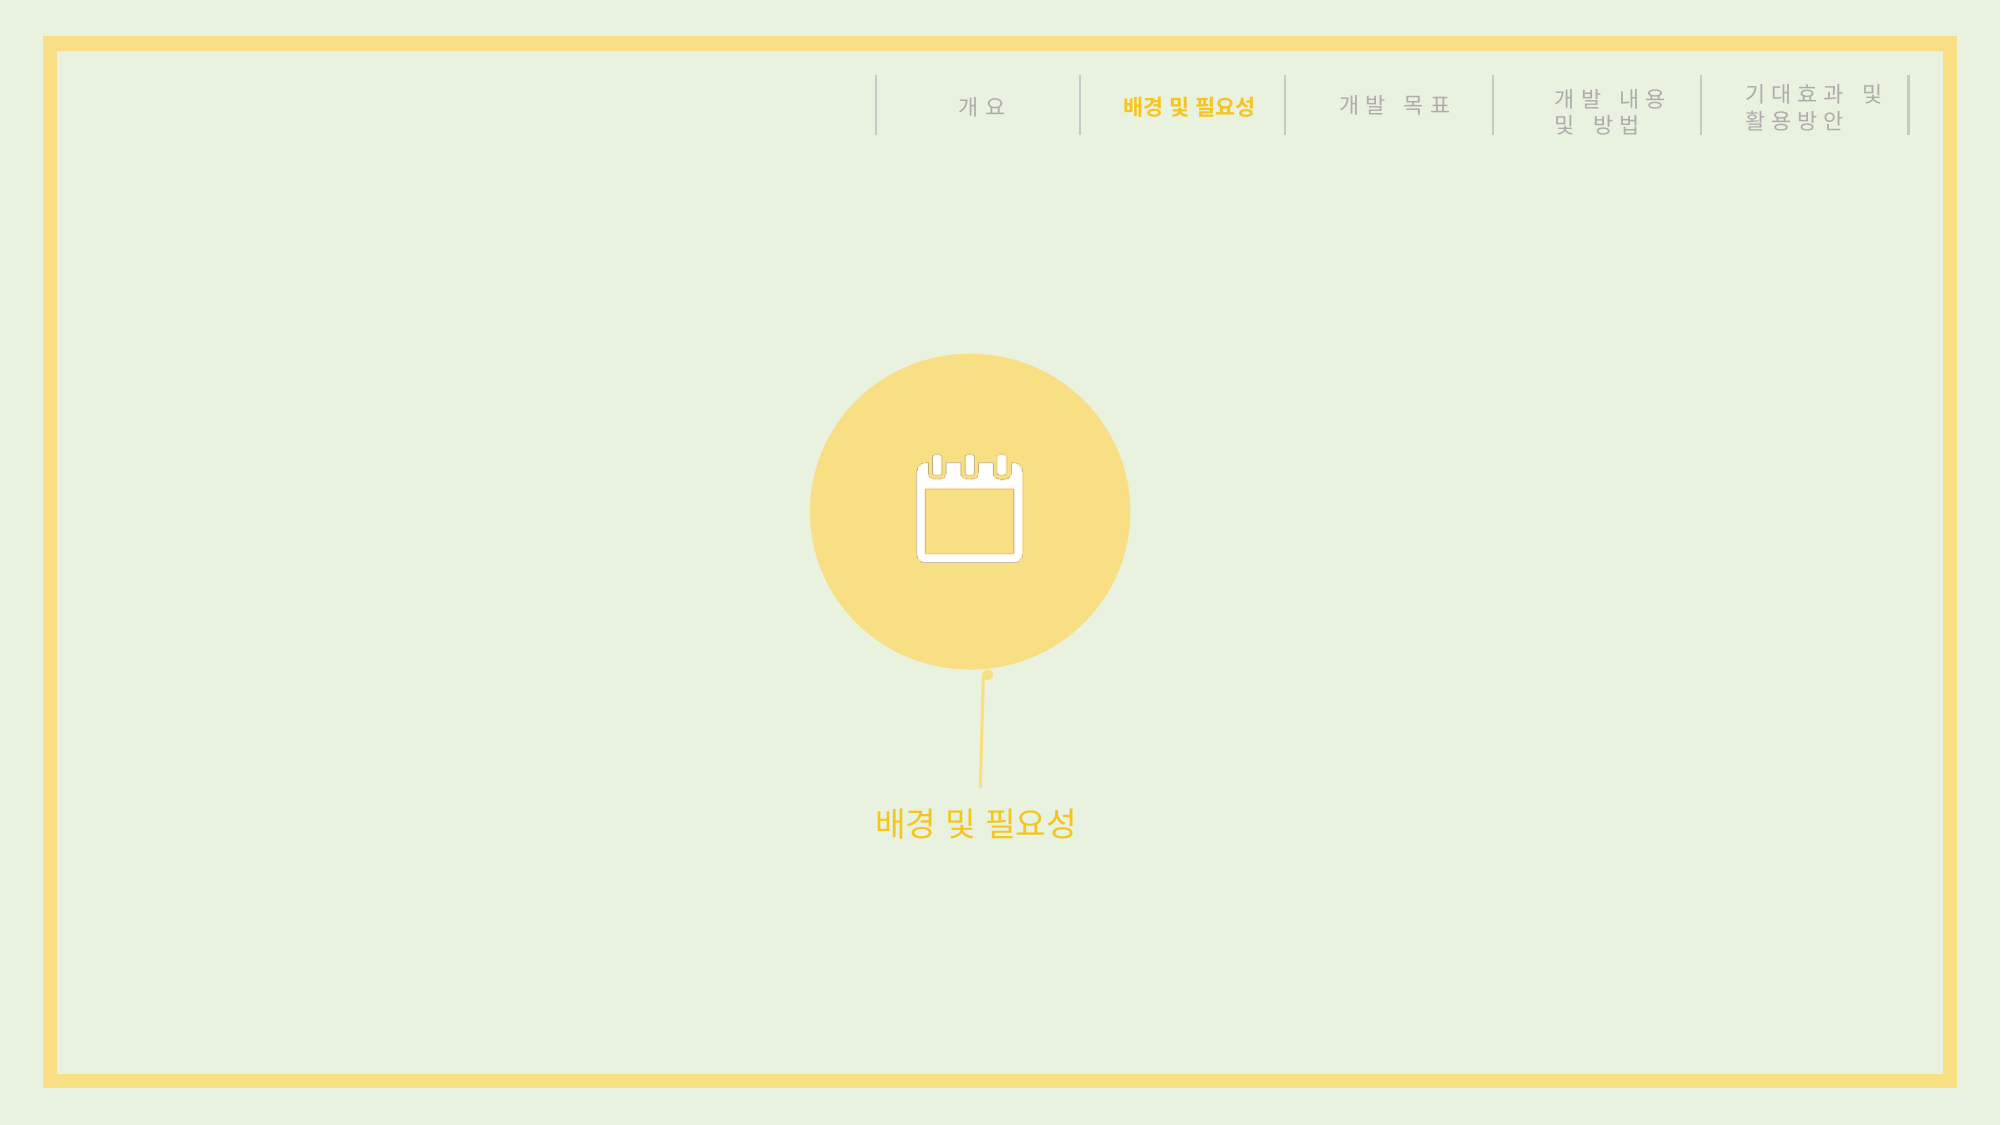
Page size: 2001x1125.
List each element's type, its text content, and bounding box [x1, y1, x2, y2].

text_box 개요 [944, 85, 1021, 127]
text_box 기대효과 및 활용방안 [1730, 73, 1910, 141]
text_box 배경 및 필요성 [1108, 85, 1271, 127]
text_box 개발 목표 [1324, 84, 1466, 125]
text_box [980, 674, 984, 787]
text_box [49, 43, 1951, 1082]
picture [843, 423, 1097, 601]
text_box 개발 내용 및 방법 [1540, 77, 1694, 145]
